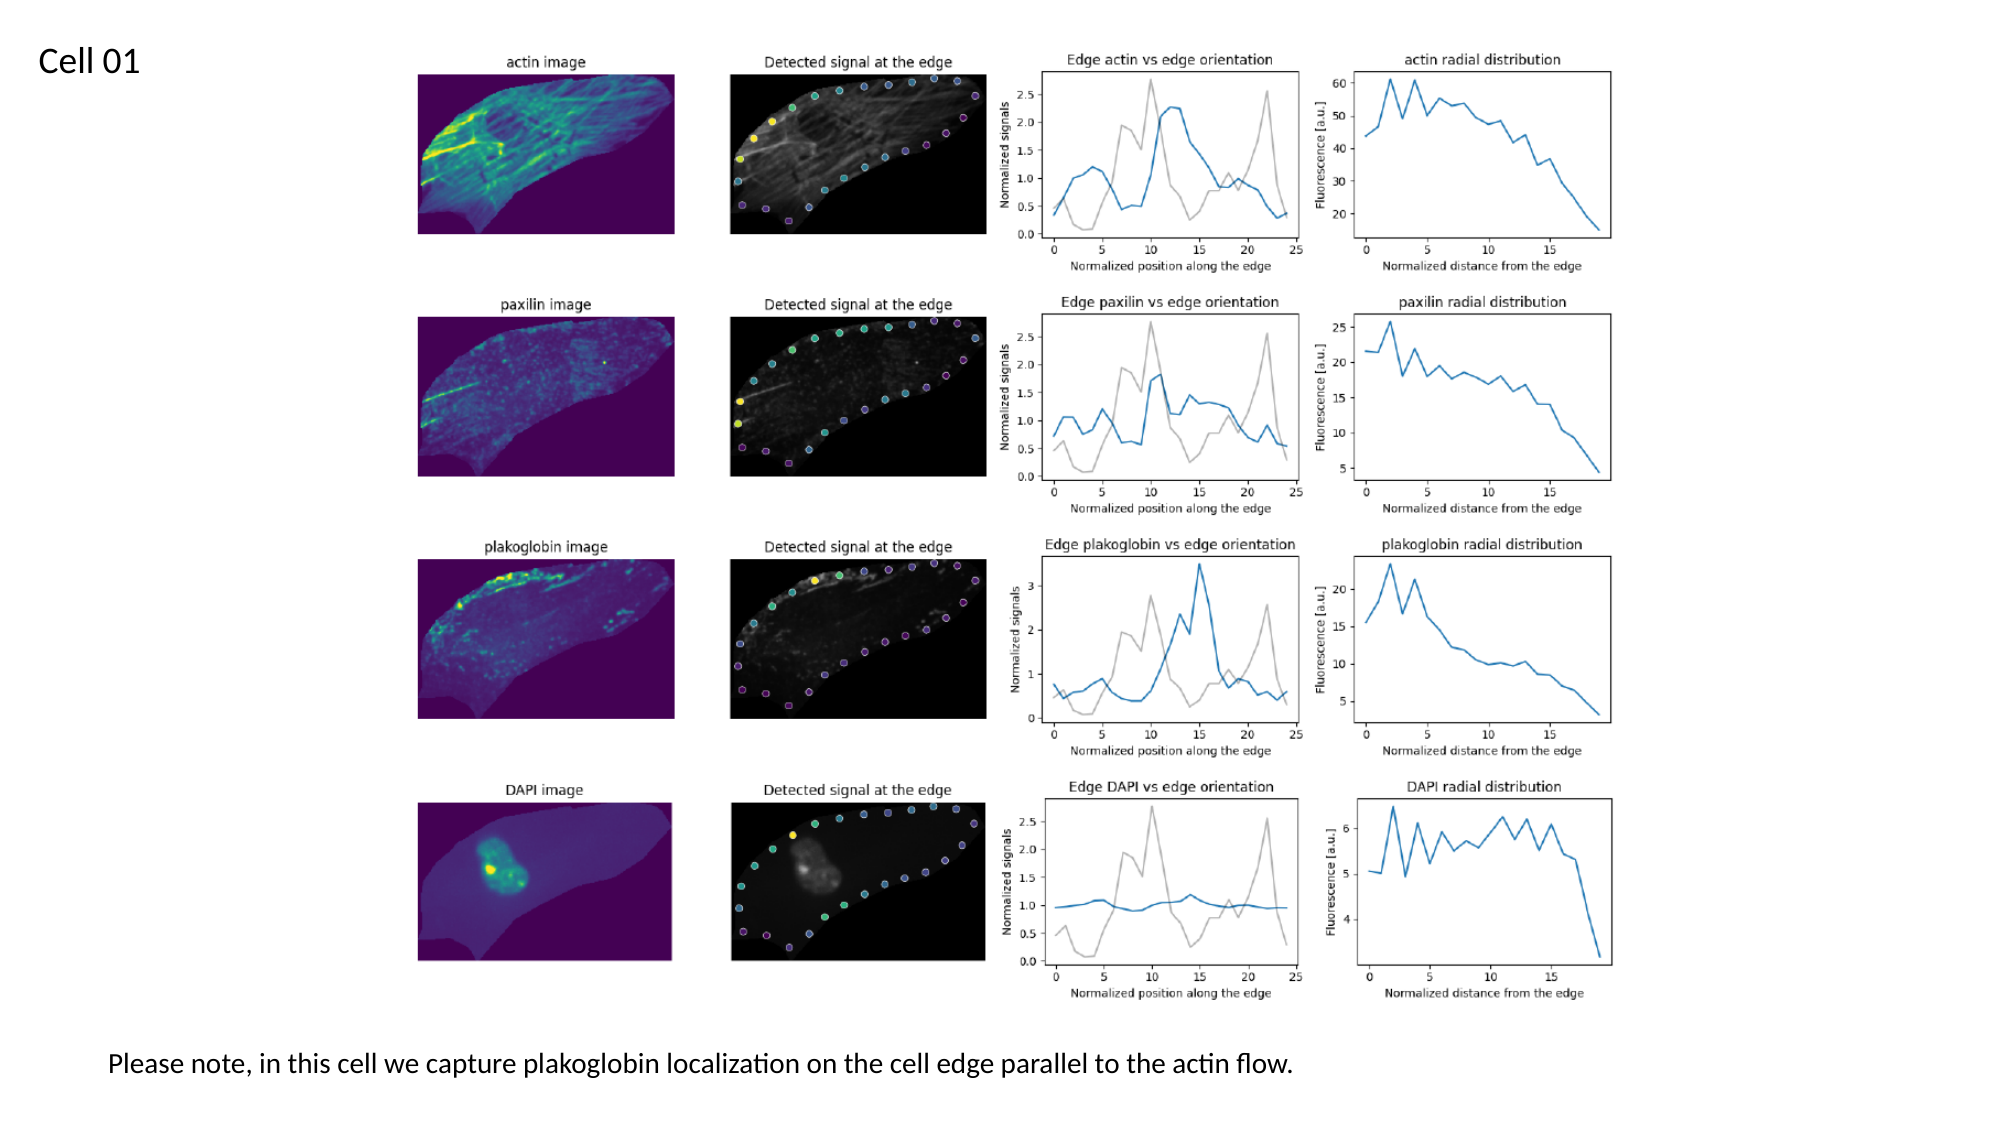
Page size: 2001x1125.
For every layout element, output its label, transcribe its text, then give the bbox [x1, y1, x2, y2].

text_box Cell 01 [23, 28, 164, 89]
picture [376, 37, 1650, 1023]
text_box Please note, in this cell we capture plakoglobin localization on the cell edge parallel to the actin flow. [93, 1036, 1650, 1087]
